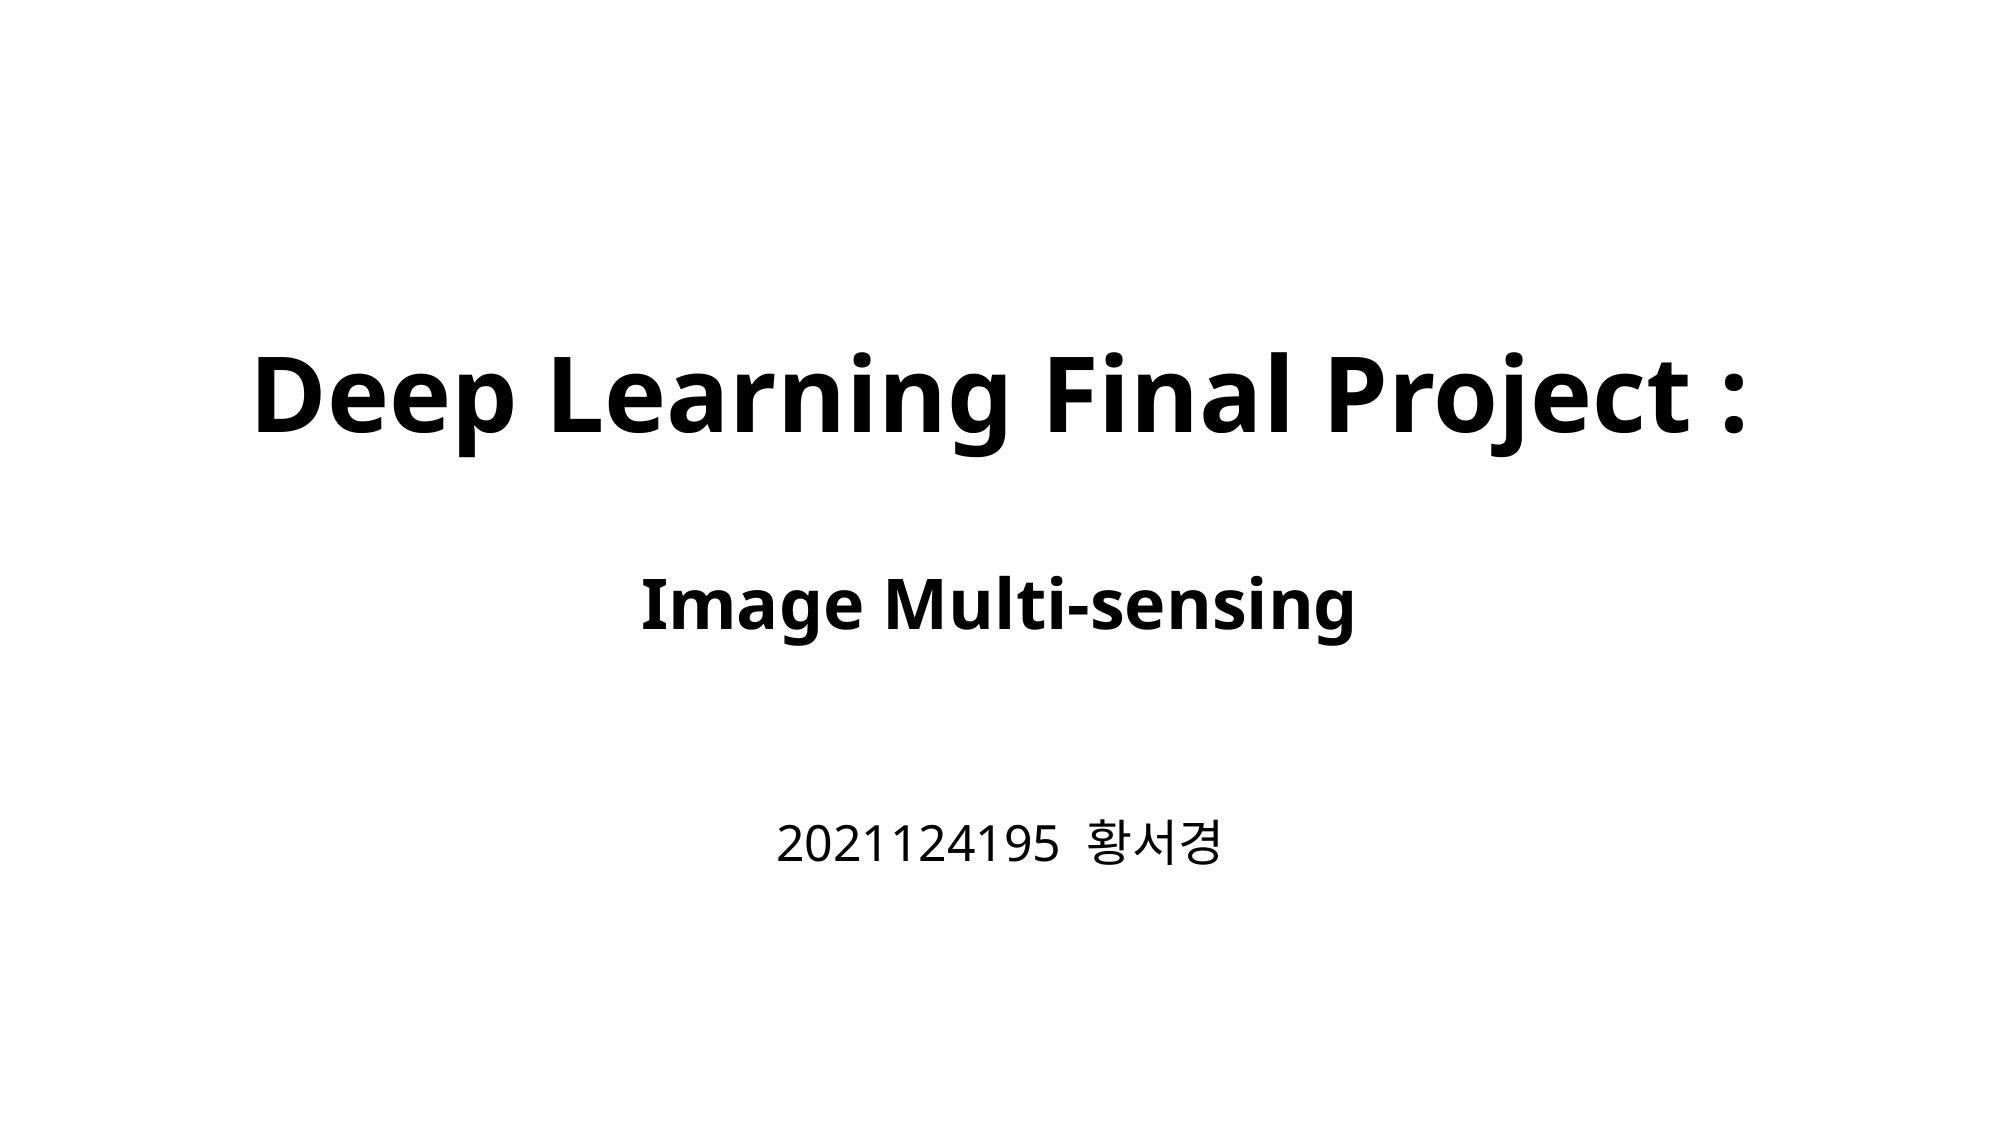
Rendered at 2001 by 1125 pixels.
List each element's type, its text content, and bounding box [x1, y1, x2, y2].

subtitle 2021124195 황서경 [249, 810, 1750, 1083]
title Deep Learning Final Project : Image Multi-sensing [219, 260, 1781, 652]
